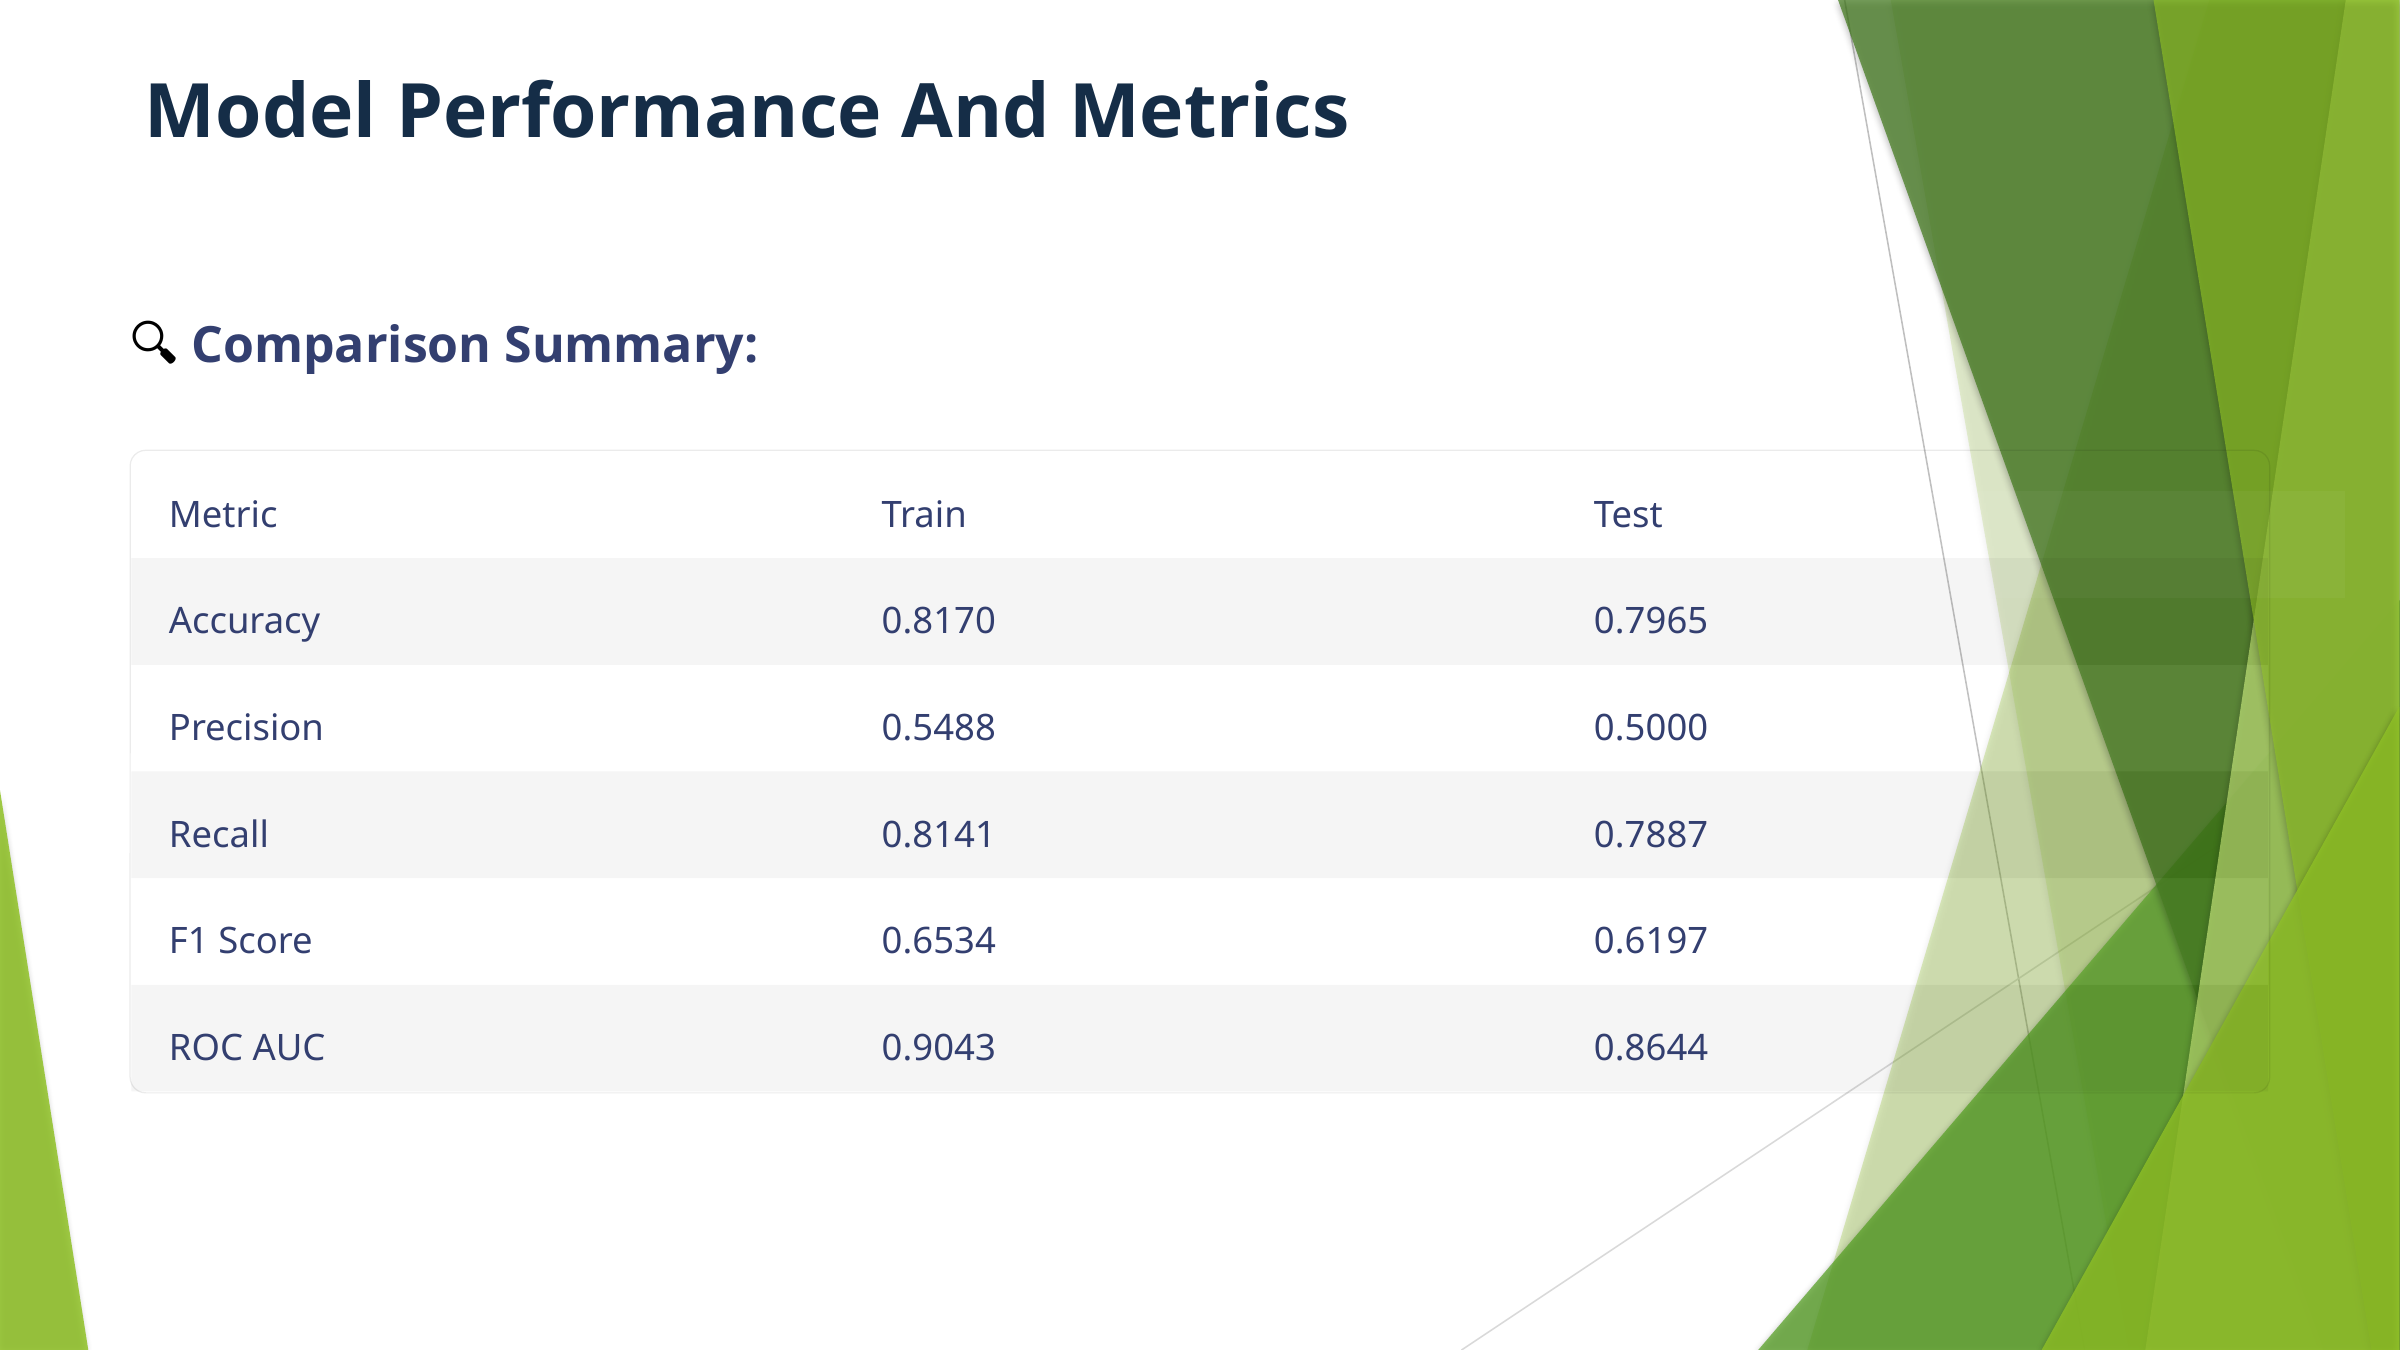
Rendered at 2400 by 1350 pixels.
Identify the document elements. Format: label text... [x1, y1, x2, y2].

text_box Metric [168, 475, 806, 535]
text_box 0.5488 [881, 688, 1519, 748]
text_box [131, 558, 2269, 664]
text_box ROC AUC [168, 1008, 806, 1068]
text_box [208, 491, 2346, 598]
text_box 0.6534 [881, 901, 1519, 962]
text_box Accuracy [168, 581, 806, 642]
text_box Train [881, 475, 1519, 535]
text_box 0.9043 [881, 1008, 1519, 1068]
text_box Precision [168, 688, 806, 748]
text_box Model Performance And Metrics [130, 60, 1481, 160]
text_box 0.8141 [881, 795, 1519, 855]
text_box Test [1593, 475, 2232, 535]
text_box 0.8644 [1593, 1008, 2232, 1068]
text_box 0.8170 [881, 581, 1519, 642]
text_box 0.5000 [1593, 688, 2232, 748]
text_box [130, 450, 2270, 1083]
text_box F1 Score [168, 901, 806, 962]
text_box 0.7965 [1593, 581, 2232, 642]
text_box Recall [168, 795, 806, 855]
text_box 0.7887 [1593, 795, 2232, 855]
text_box 🔍 Comparison Summary: [130, 257, 1619, 376]
text_box [131, 771, 2269, 878]
text_box [131, 878, 2269, 984]
text_box [131, 984, 2269, 1092]
text_box 0.6197 [1593, 901, 2232, 962]
text_box [131, 664, 2269, 771]
